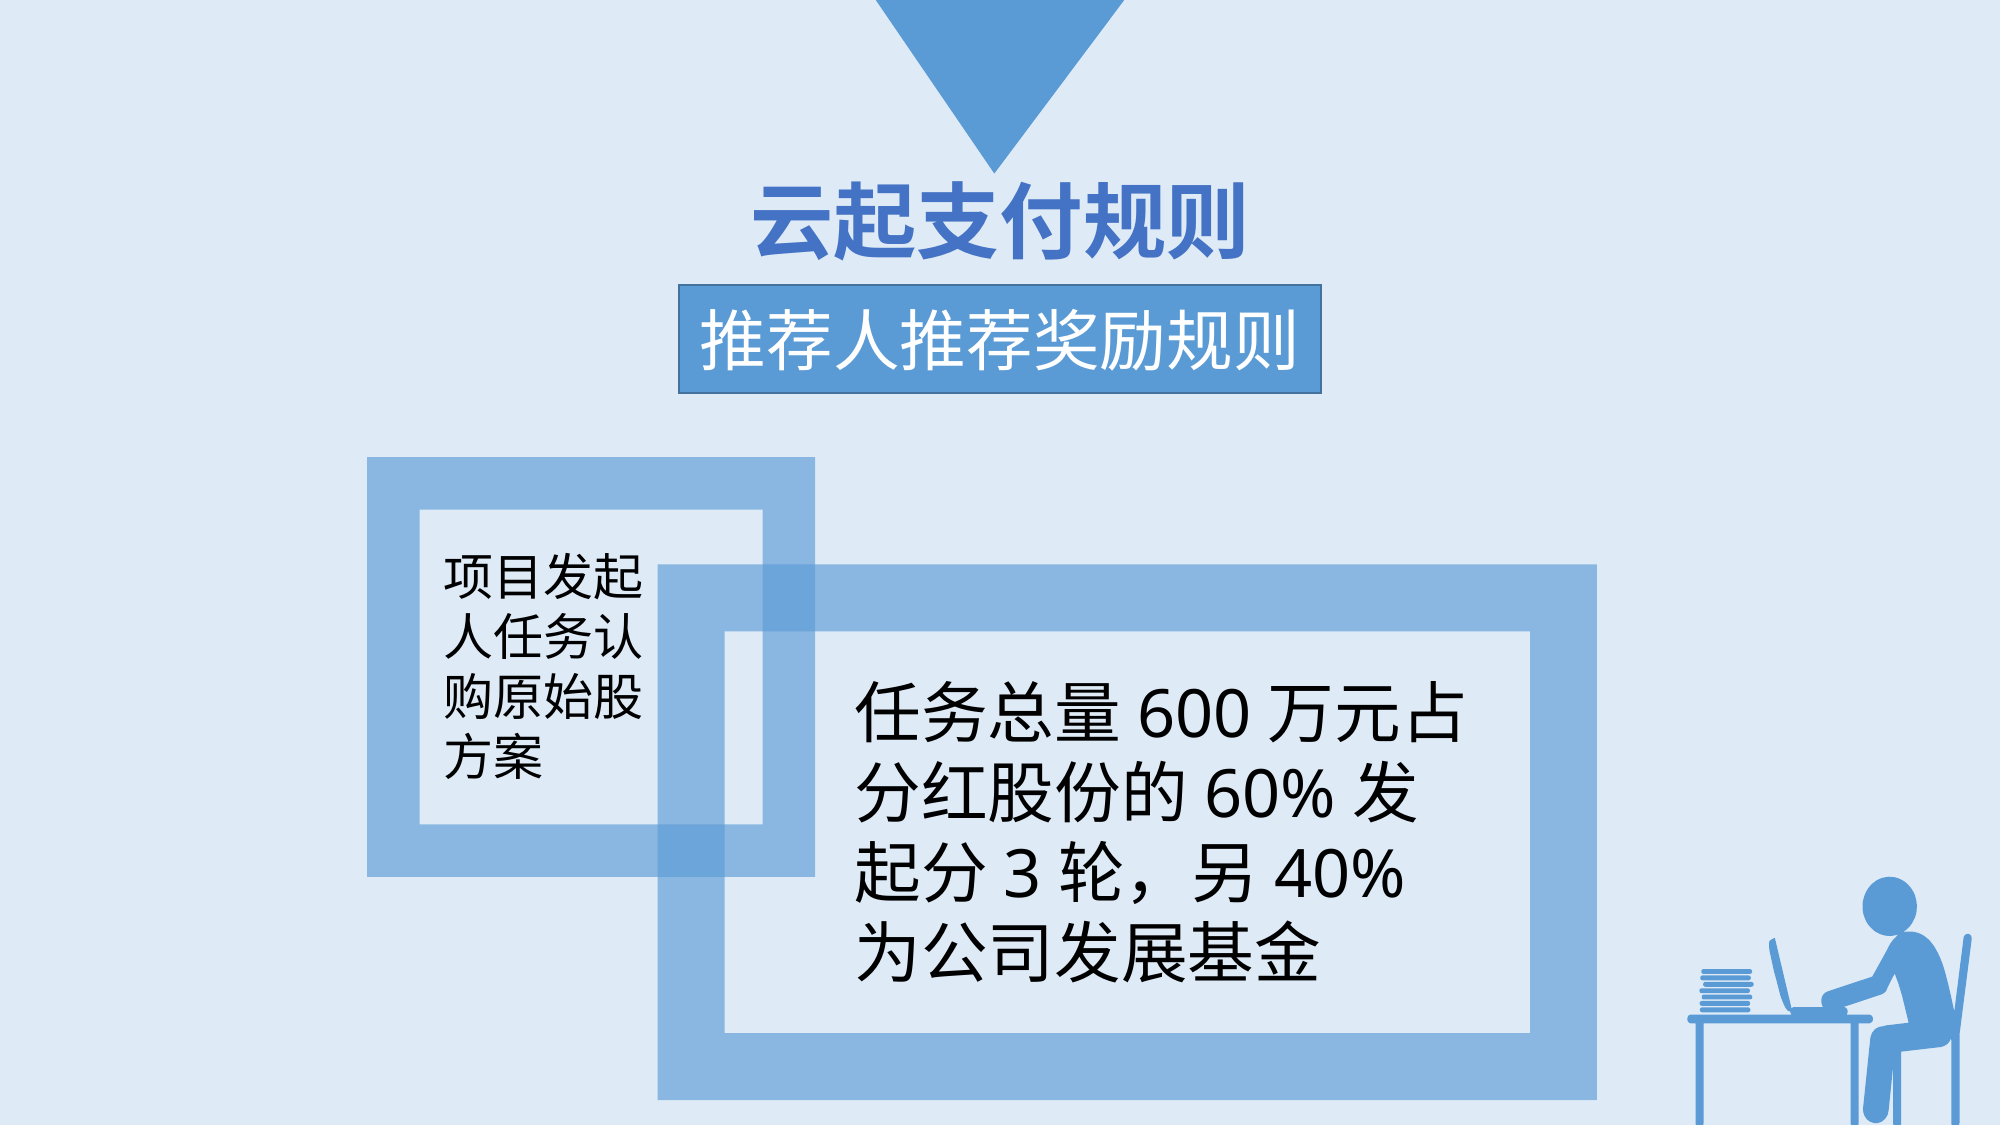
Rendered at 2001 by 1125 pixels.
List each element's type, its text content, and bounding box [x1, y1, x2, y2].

text_box 项目发起人任务认购原始股方案 [428, 538, 679, 793]
text_box [1687, 876, 1972, 1125]
text_box [366, 456, 816, 878]
text_box 任务总量600万元占分红股份的60%发起分3轮，另40%为公司发展基金 [839, 663, 1489, 999]
text_box [874, 0, 1126, 176]
list 云起支付规则 [403, 173, 1597, 280]
text_box [657, 563, 1598, 1101]
text_box 推荐人推荐奖励规则 [678, 284, 1322, 394]
